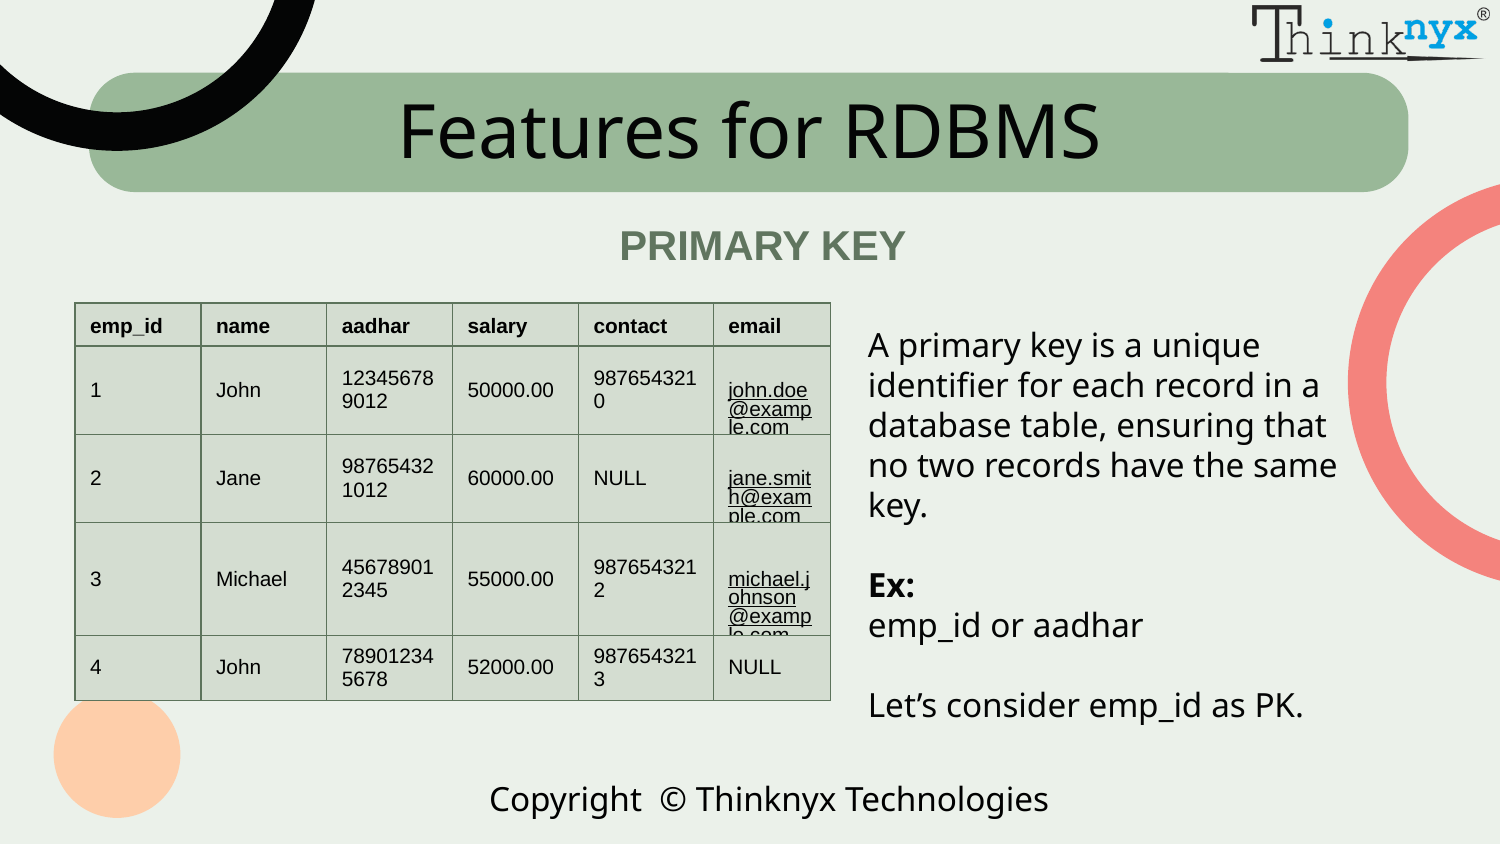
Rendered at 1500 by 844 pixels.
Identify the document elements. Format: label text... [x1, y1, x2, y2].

table_cell 55000.00 [453, 523, 578, 635]
table_cell jane.smith@example.com [714, 435, 830, 522]
table_cell 4 [76, 636, 200, 700]
table_cell 52000.00 [453, 636, 578, 700]
table_cell NULL [579, 435, 713, 522]
table_cell 9876543212 [579, 523, 713, 635]
table_header salary [453, 304, 578, 345]
table_cell 789012345678 [327, 636, 452, 700]
table_header name [202, 304, 326, 345]
table_cell john.doe@example.com [714, 347, 830, 434]
title Features for RDBMS [116, 100, 1383, 172]
table_cell Jane [202, 435, 326, 522]
table_cell 2 [76, 435, 200, 522]
table_header aadhar [327, 304, 452, 345]
table_cell 9876543213 [579, 636, 713, 700]
table_cell NULL [714, 636, 830, 700]
table_cell 1 [76, 347, 200, 434]
table_cell 3 [76, 523, 200, 635]
table_cell 60000.00 [453, 435, 578, 522]
table_cell 9876543210 [579, 347, 713, 434]
table_cell 987654321012 [327, 435, 452, 522]
table_cell 50000.00 [453, 347, 578, 434]
picture [1252, 5, 1490, 62]
text_box PRIMARY KEY [563, 211, 963, 277]
table_header email [714, 304, 830, 345]
table_cell Michael [202, 523, 326, 635]
table_cell 123456789012 [327, 347, 452, 434]
table_cell John [202, 636, 326, 700]
table_cell 456789012345 [327, 523, 452, 635]
table_header contact [579, 304, 713, 345]
table_cell John [202, 347, 326, 434]
table_cell michael.johnson@example.com [714, 523, 830, 635]
text_box A primary key is a unique identifier for each record in a database table, ensuring that no two records have the same key. Ex: emp_id or aadhar Let’s consider emp_id as PK. [853, 317, 1369, 732]
table_header emp_id [76, 304, 200, 345]
